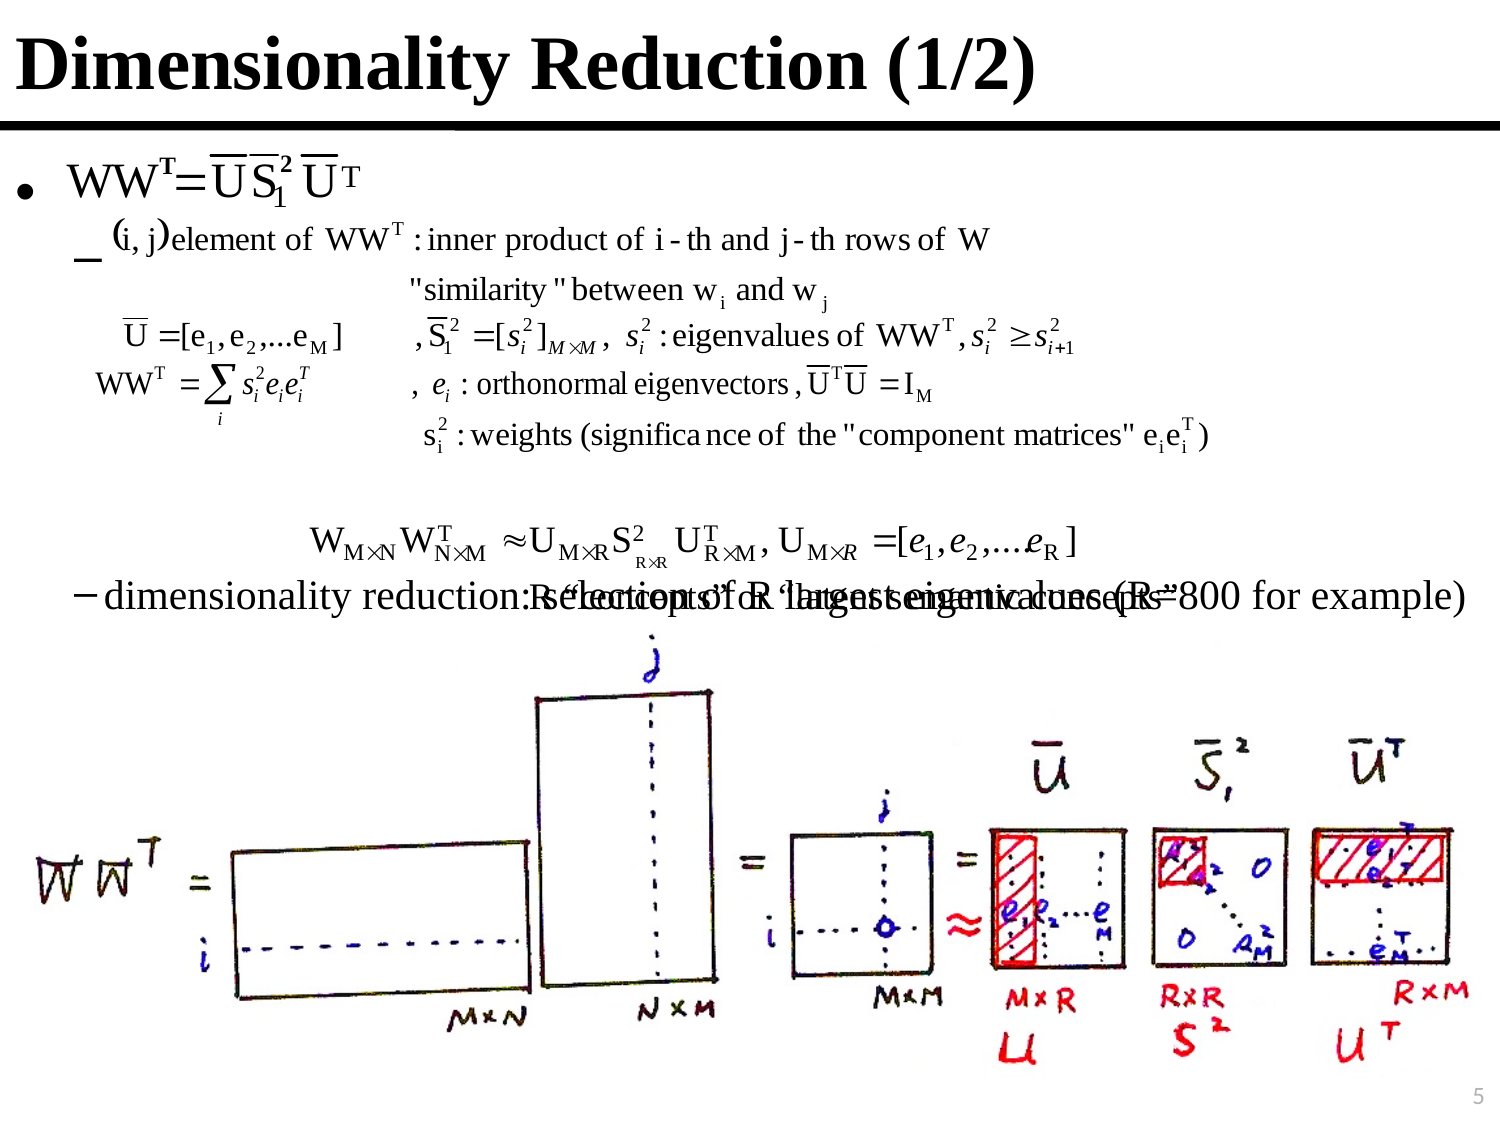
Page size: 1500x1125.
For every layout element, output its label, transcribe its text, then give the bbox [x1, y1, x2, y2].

list dimensionality reduction: selection of R largest eigenvalues (R=800 for example) [0, 148, 1500, 802]
picture [23, 621, 1483, 1078]
slide_number 5 [1162, 1065, 1500, 1125]
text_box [418, 409, 1214, 460]
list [302, 515, 1083, 577]
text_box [57, 140, 370, 221]
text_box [107, 213, 997, 309]
title Dimensionality Reduction (1/2) [0, 0, 1500, 119]
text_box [90, 358, 942, 433]
text_box R “concepts” or “latent semantic concepts” [514, 564, 1246, 619]
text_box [108, 310, 1079, 364]
